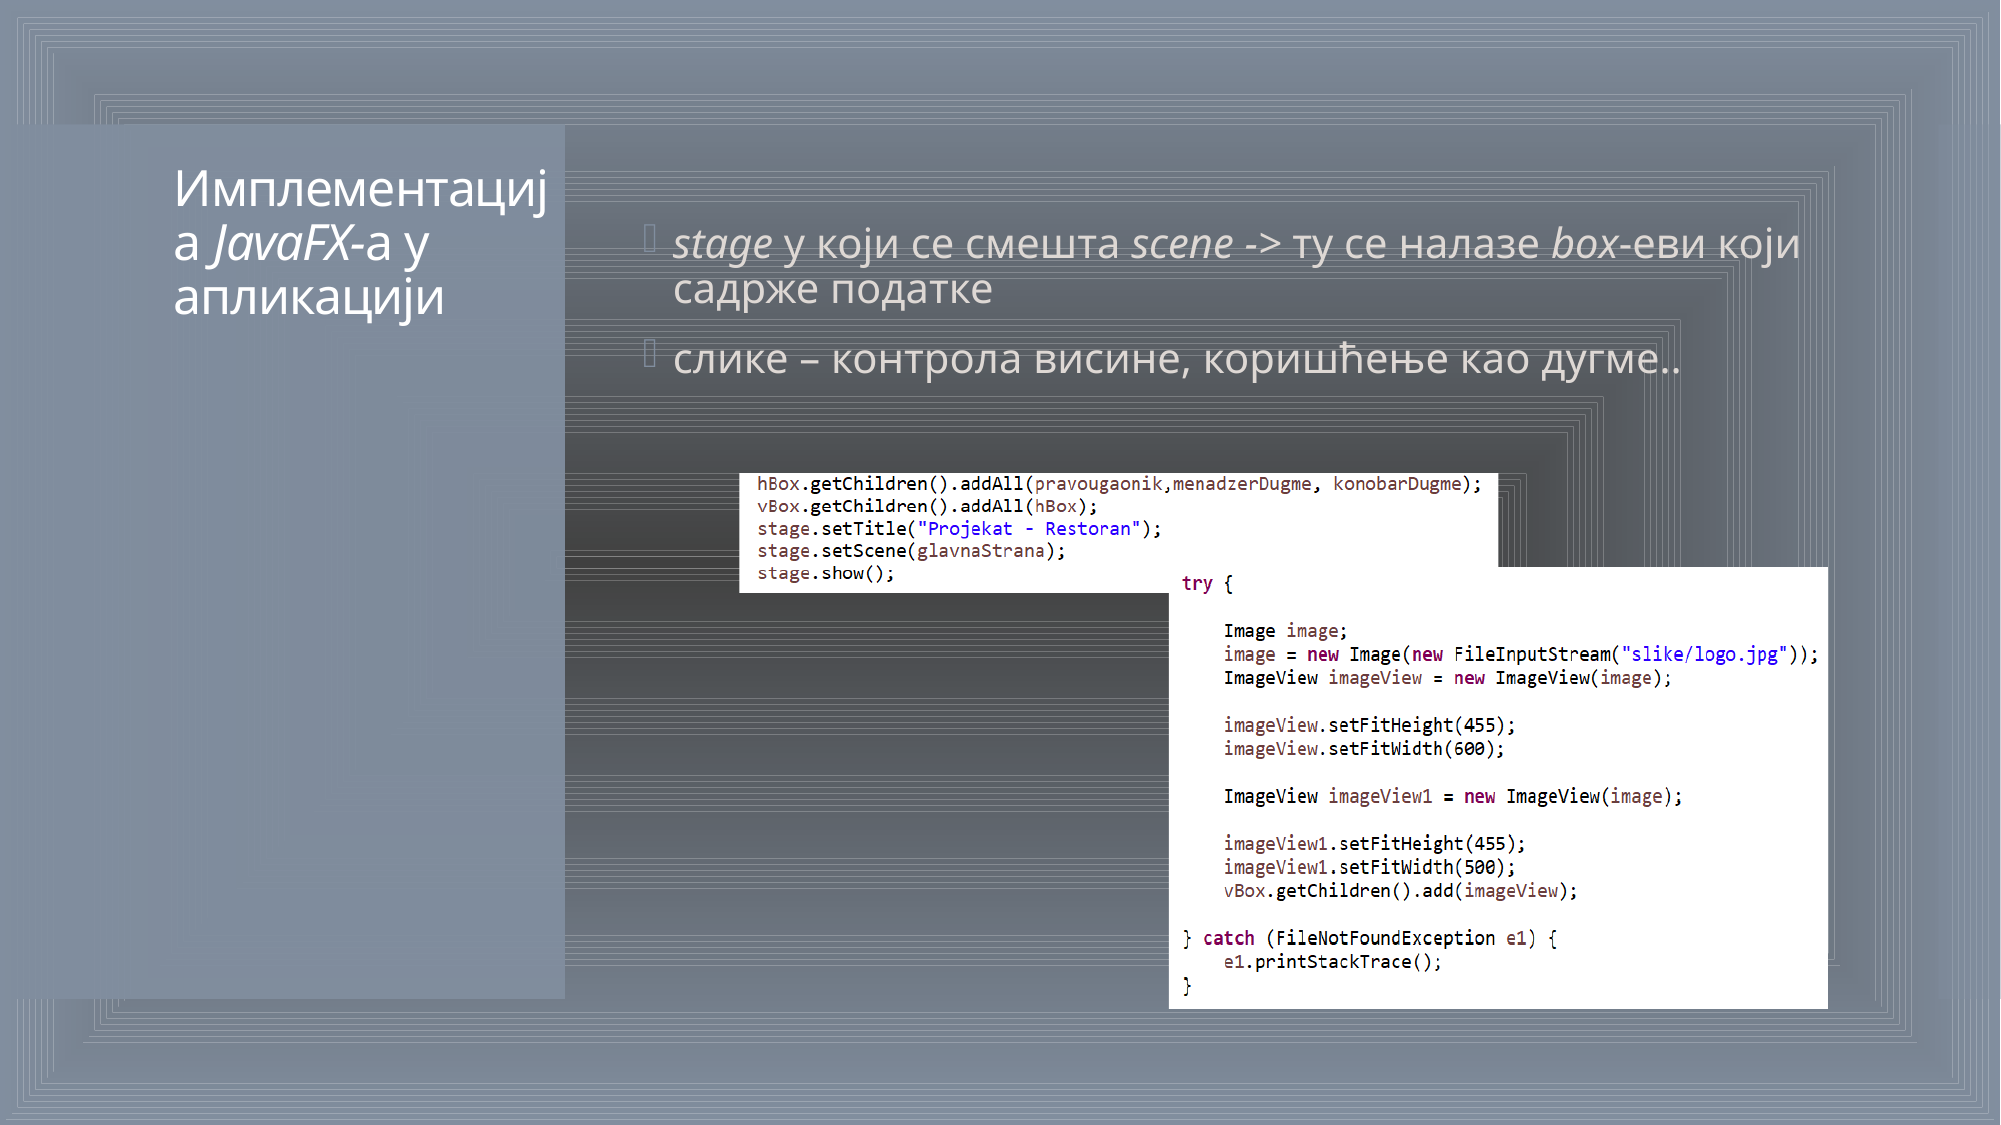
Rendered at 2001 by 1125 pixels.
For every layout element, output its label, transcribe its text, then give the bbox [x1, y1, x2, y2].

list stage у који се смешта scene -> ту се налазе box-еви који садрже податке слике – контрола висине, коришћење као дугме.. [627, 143, 1828, 533]
picture [739, 472, 1829, 1010]
title Имплементација JavaFX-а у апликацији [158, 150, 585, 338]
